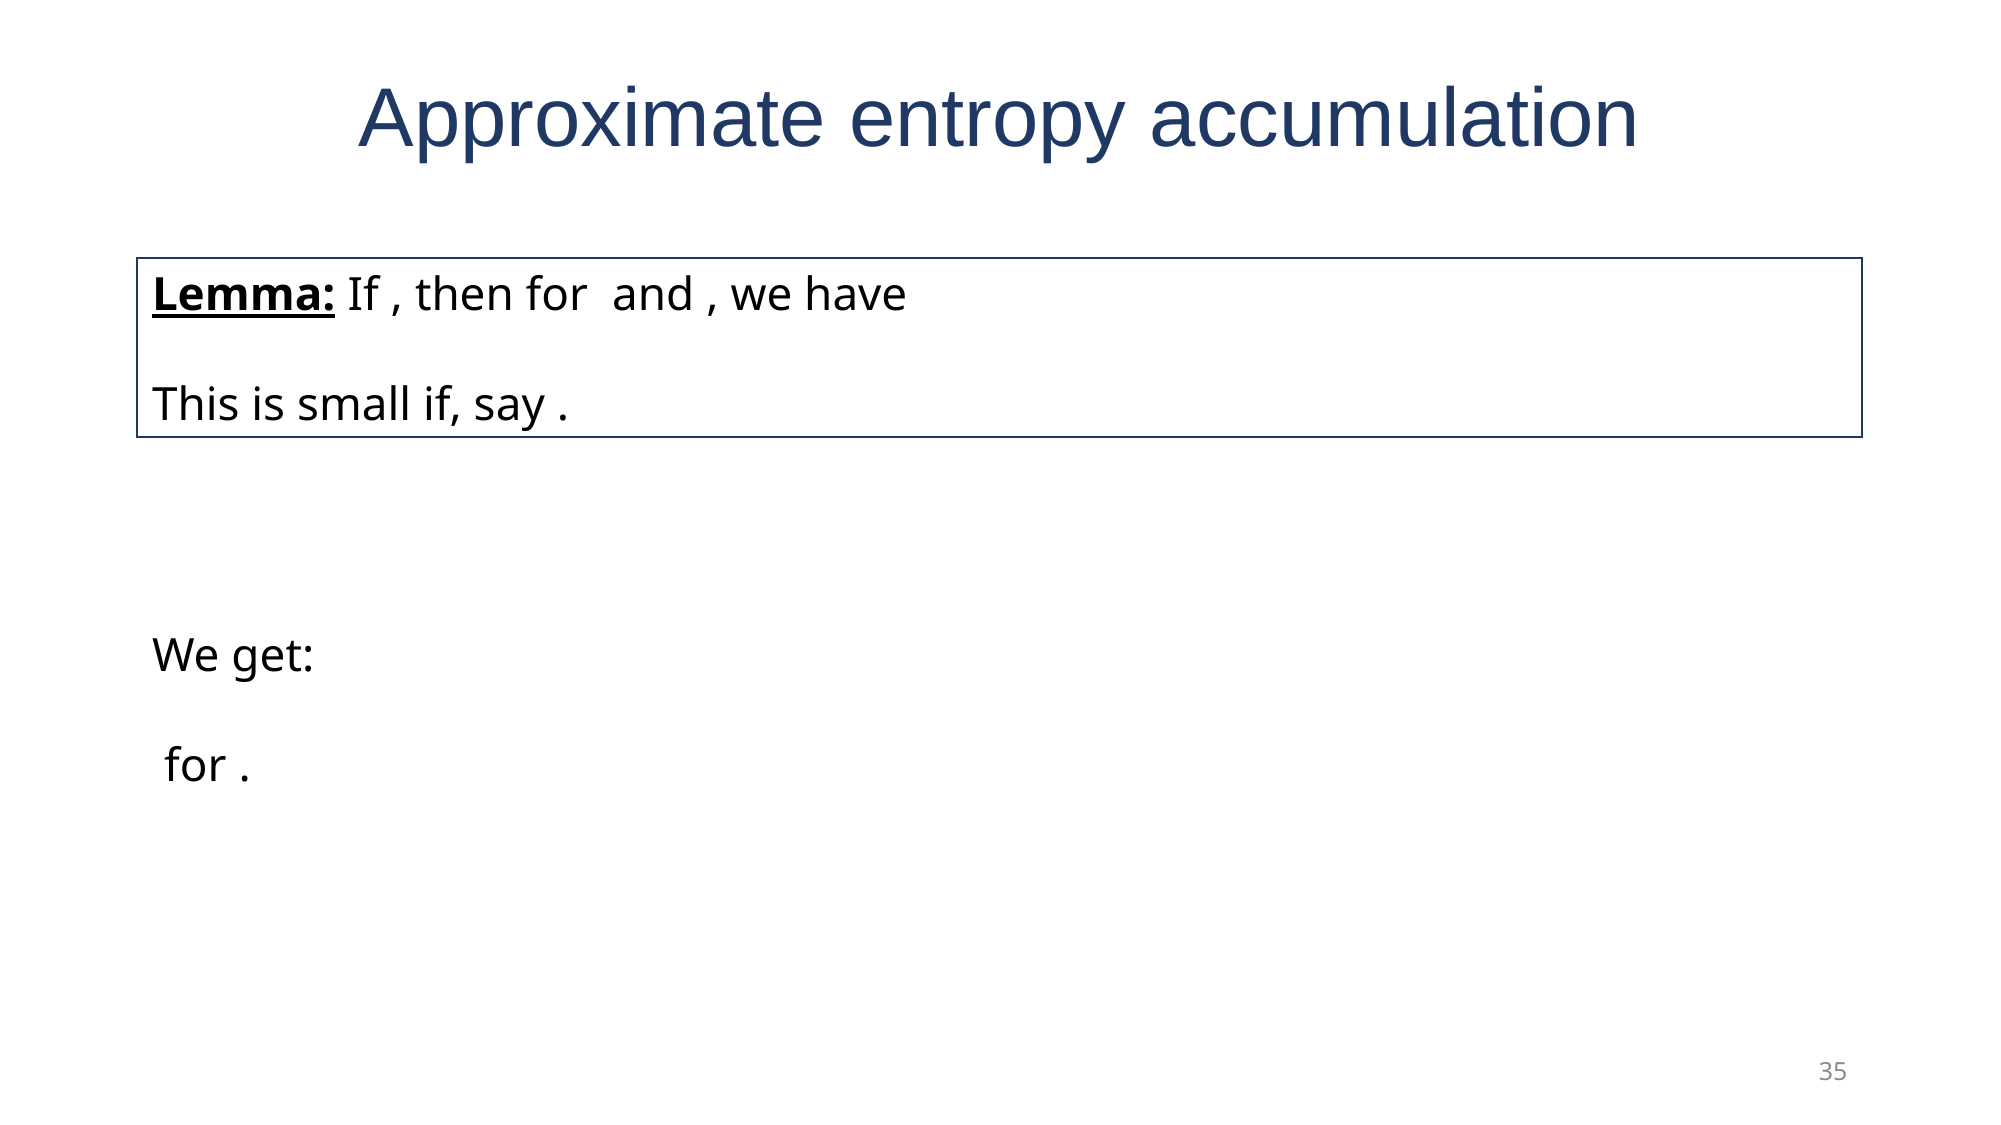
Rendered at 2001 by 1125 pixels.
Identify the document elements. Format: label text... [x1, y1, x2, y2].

slide_number 35 [1412, 1042, 1863, 1103]
title Approximate entropy accumulation [137, 59, 1863, 180]
